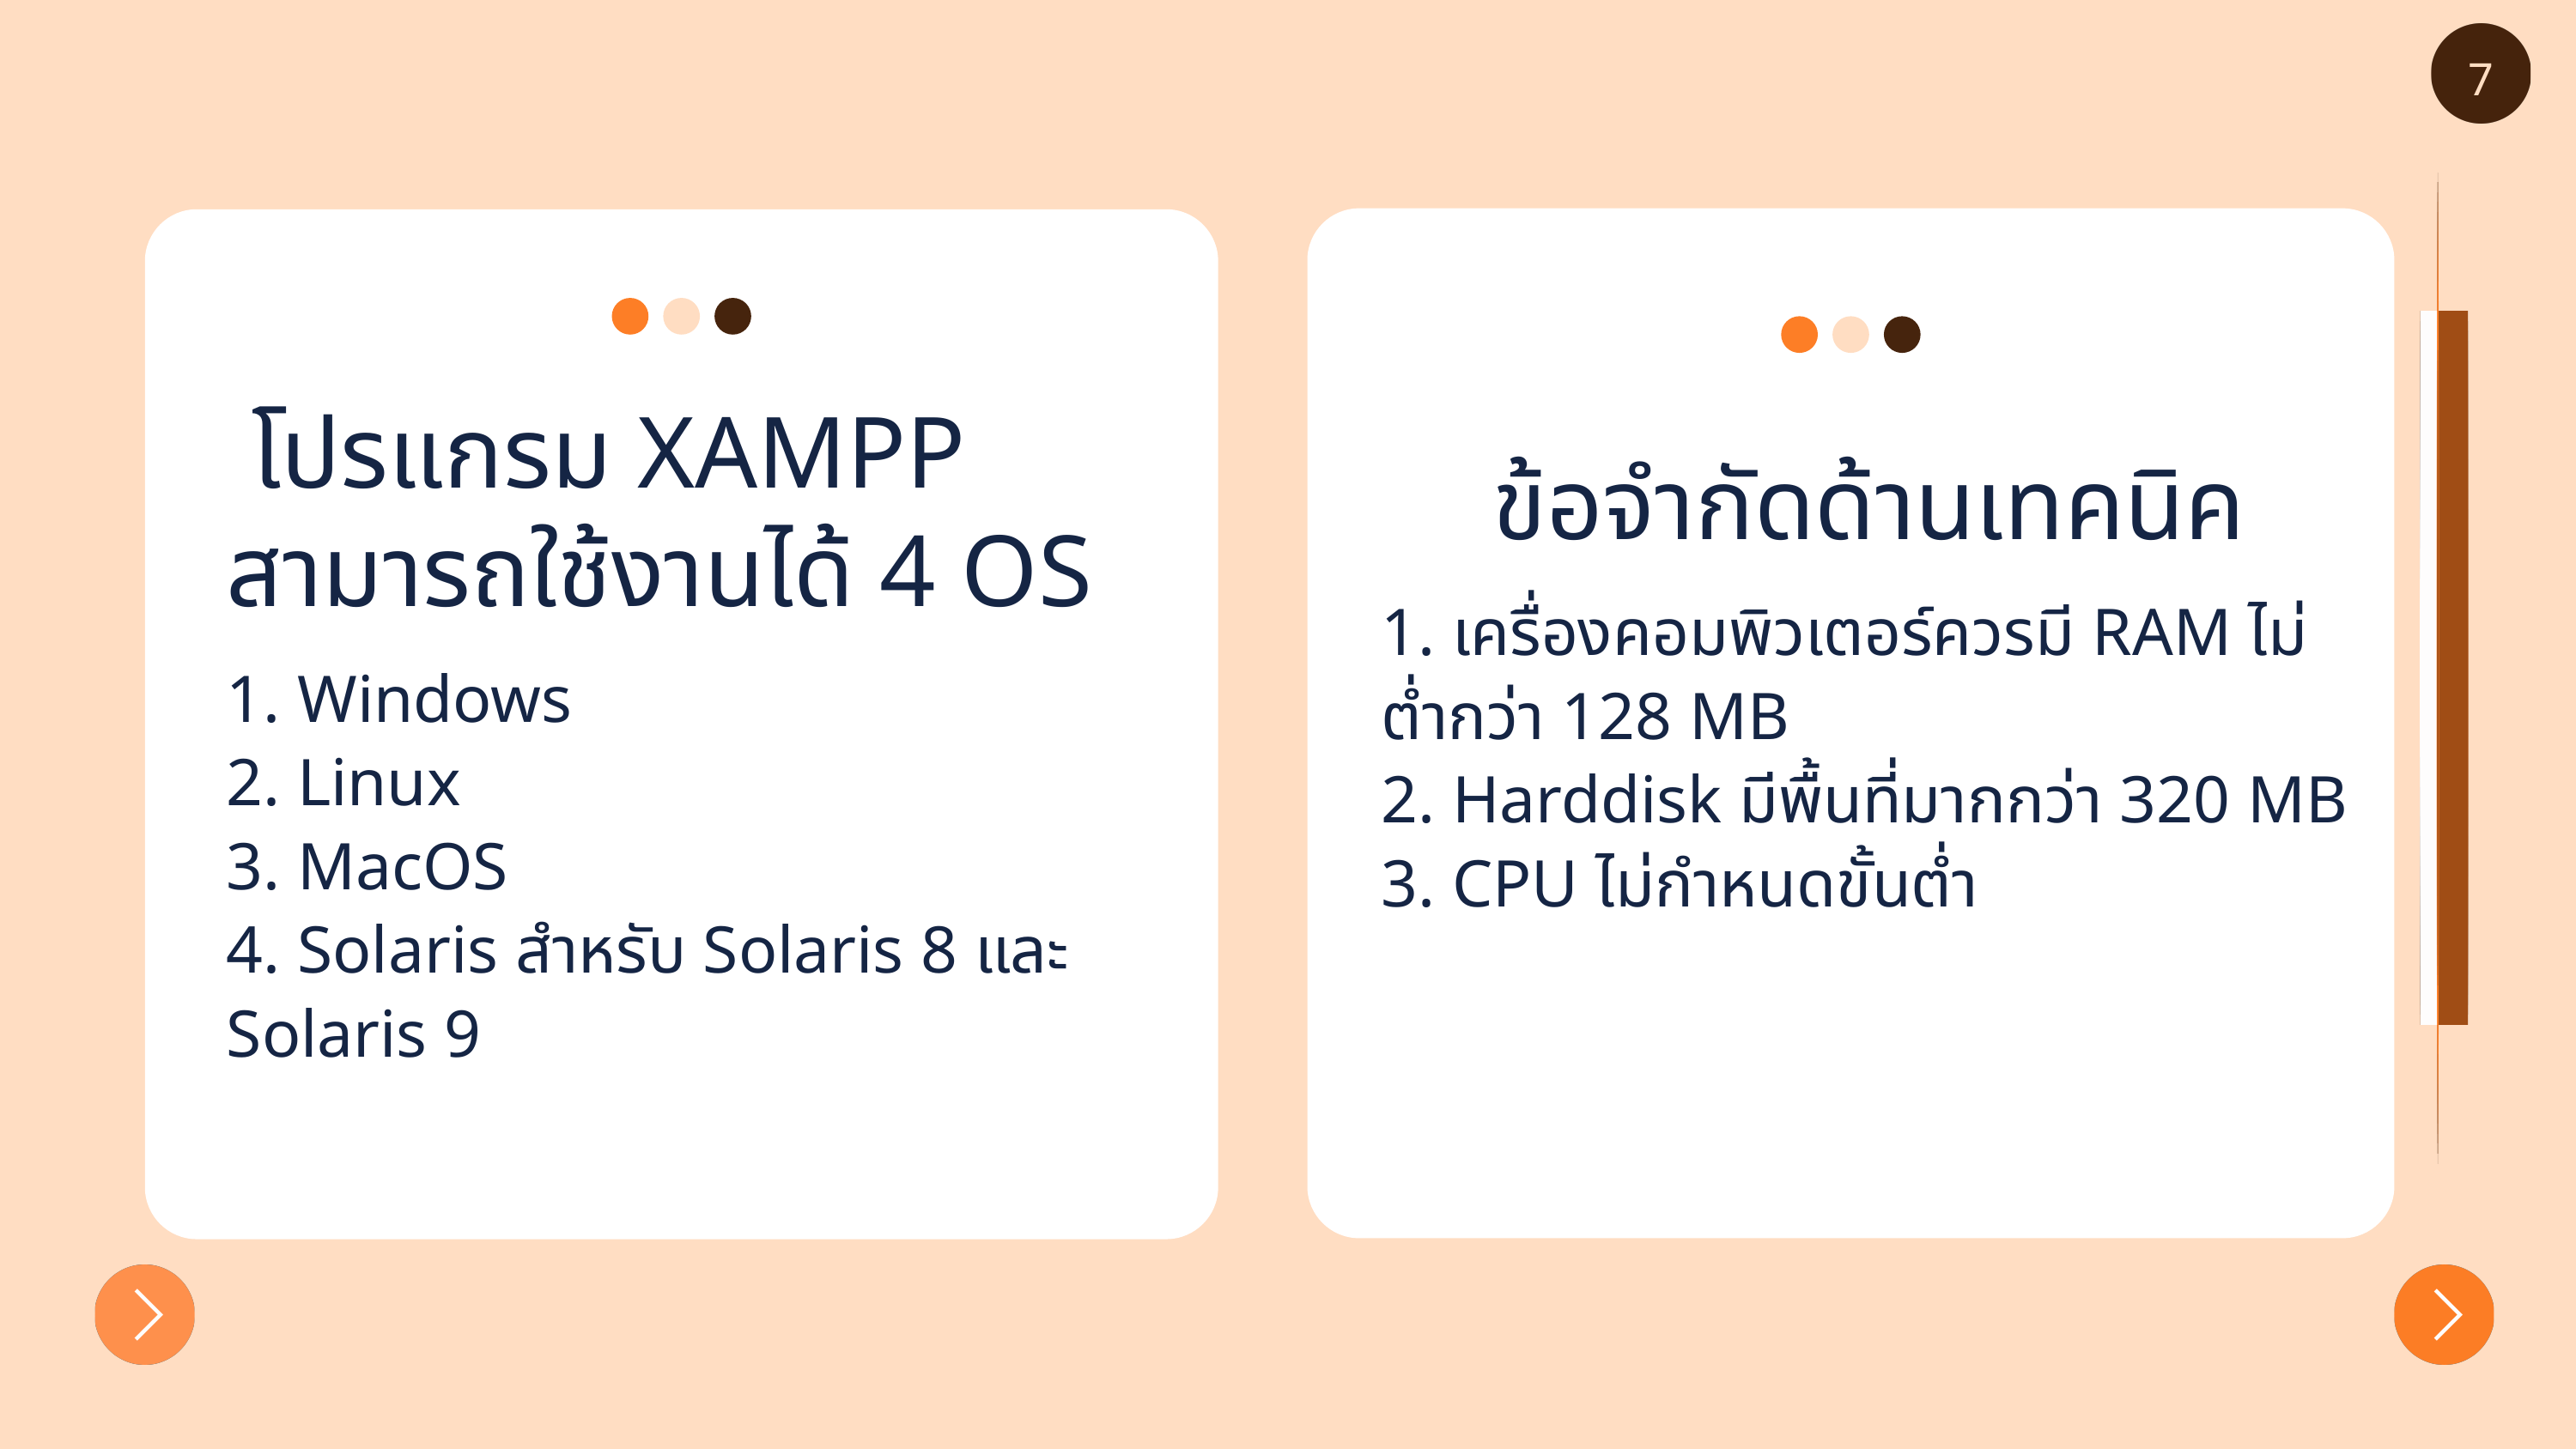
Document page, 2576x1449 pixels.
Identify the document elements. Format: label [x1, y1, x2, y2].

text_box [1381, 442, 2358, 1164]
text_box [1781, 316, 1819, 354]
text_box [663, 297, 701, 335]
text_box [94, 1264, 195, 1365]
text_box [144, 209, 1218, 1240]
text_box [1832, 316, 1870, 354]
text_box [1883, 316, 1921, 354]
text_box [2394, 1264, 2494, 1365]
text_box [2420, 173, 2469, 1164]
text_box [226, 389, 1203, 1161]
text_box [1307, 208, 2395, 1239]
text_box [2431, 23, 2531, 124]
text_box [611, 297, 649, 335]
text_box [714, 297, 752, 335]
